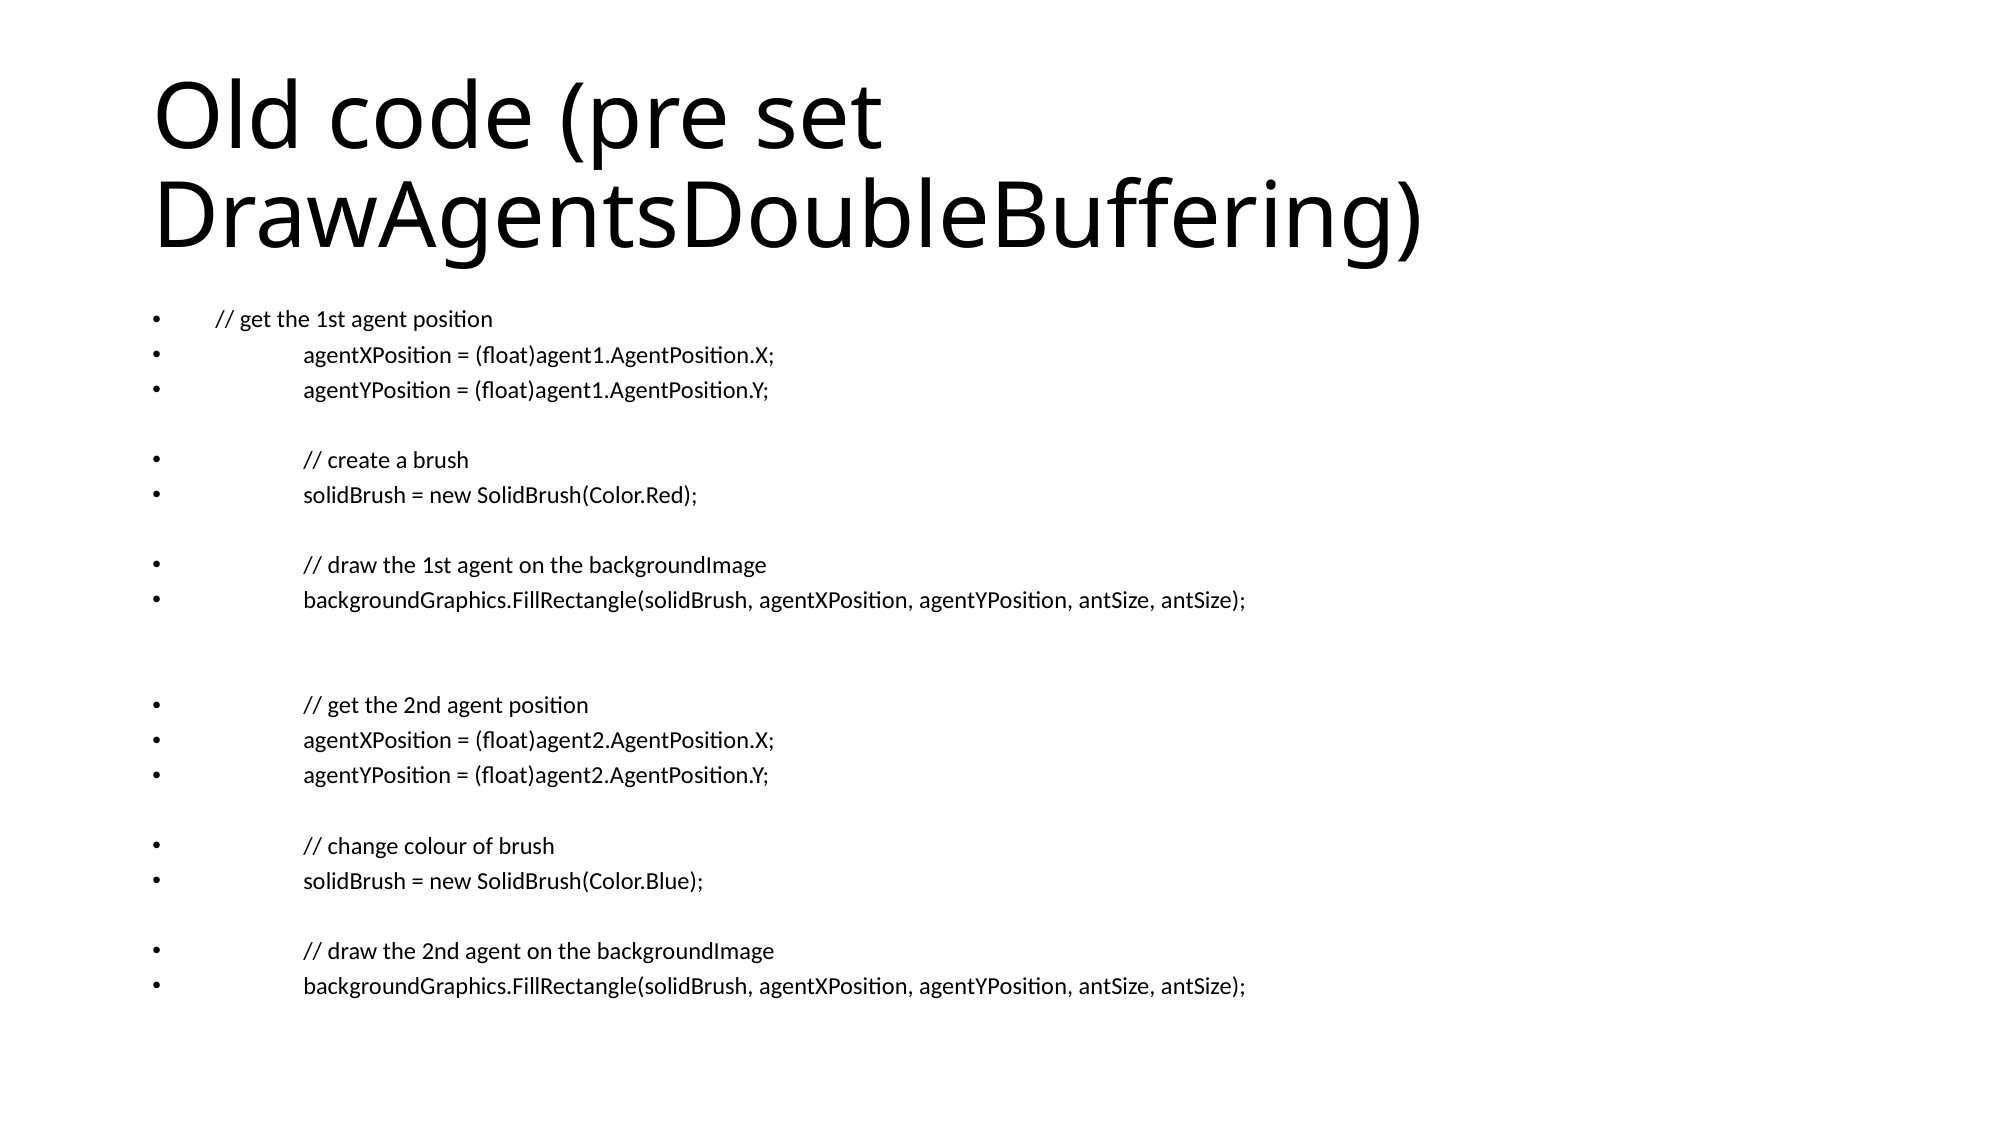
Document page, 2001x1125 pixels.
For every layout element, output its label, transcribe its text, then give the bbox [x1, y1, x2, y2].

title Old code (pre set DrawAgentsDoubleBuffering) [137, 59, 1863, 278]
list // get the 1st agent position agentXPosition = (float)agent1.AgentPosition.X; agentYPosition = (float)agent1.AgentPosition.Y; // create a brush solidBrush = new SolidBrush(Color.Red); // draw the 1st agent on the backgroundImage backgroundGraphics.FillRectangle(solidBrush, agentXPosition, agentYPosition, antSize, antSize); // get the 2nd agent position agentXPosition = (float)agent2.AgentPosition.X; agentYPosition = (float)agent2.AgentPosition.Y; // change colour of brush solidBrush = new SolidBrush(Color.Blue); // draw the 2nd agent on the backgroundImage backgroundGraphics.FillRectangle(solidBrush, agentXPosition, agentYPosition, antSize, antSize); [137, 299, 1863, 1014]
